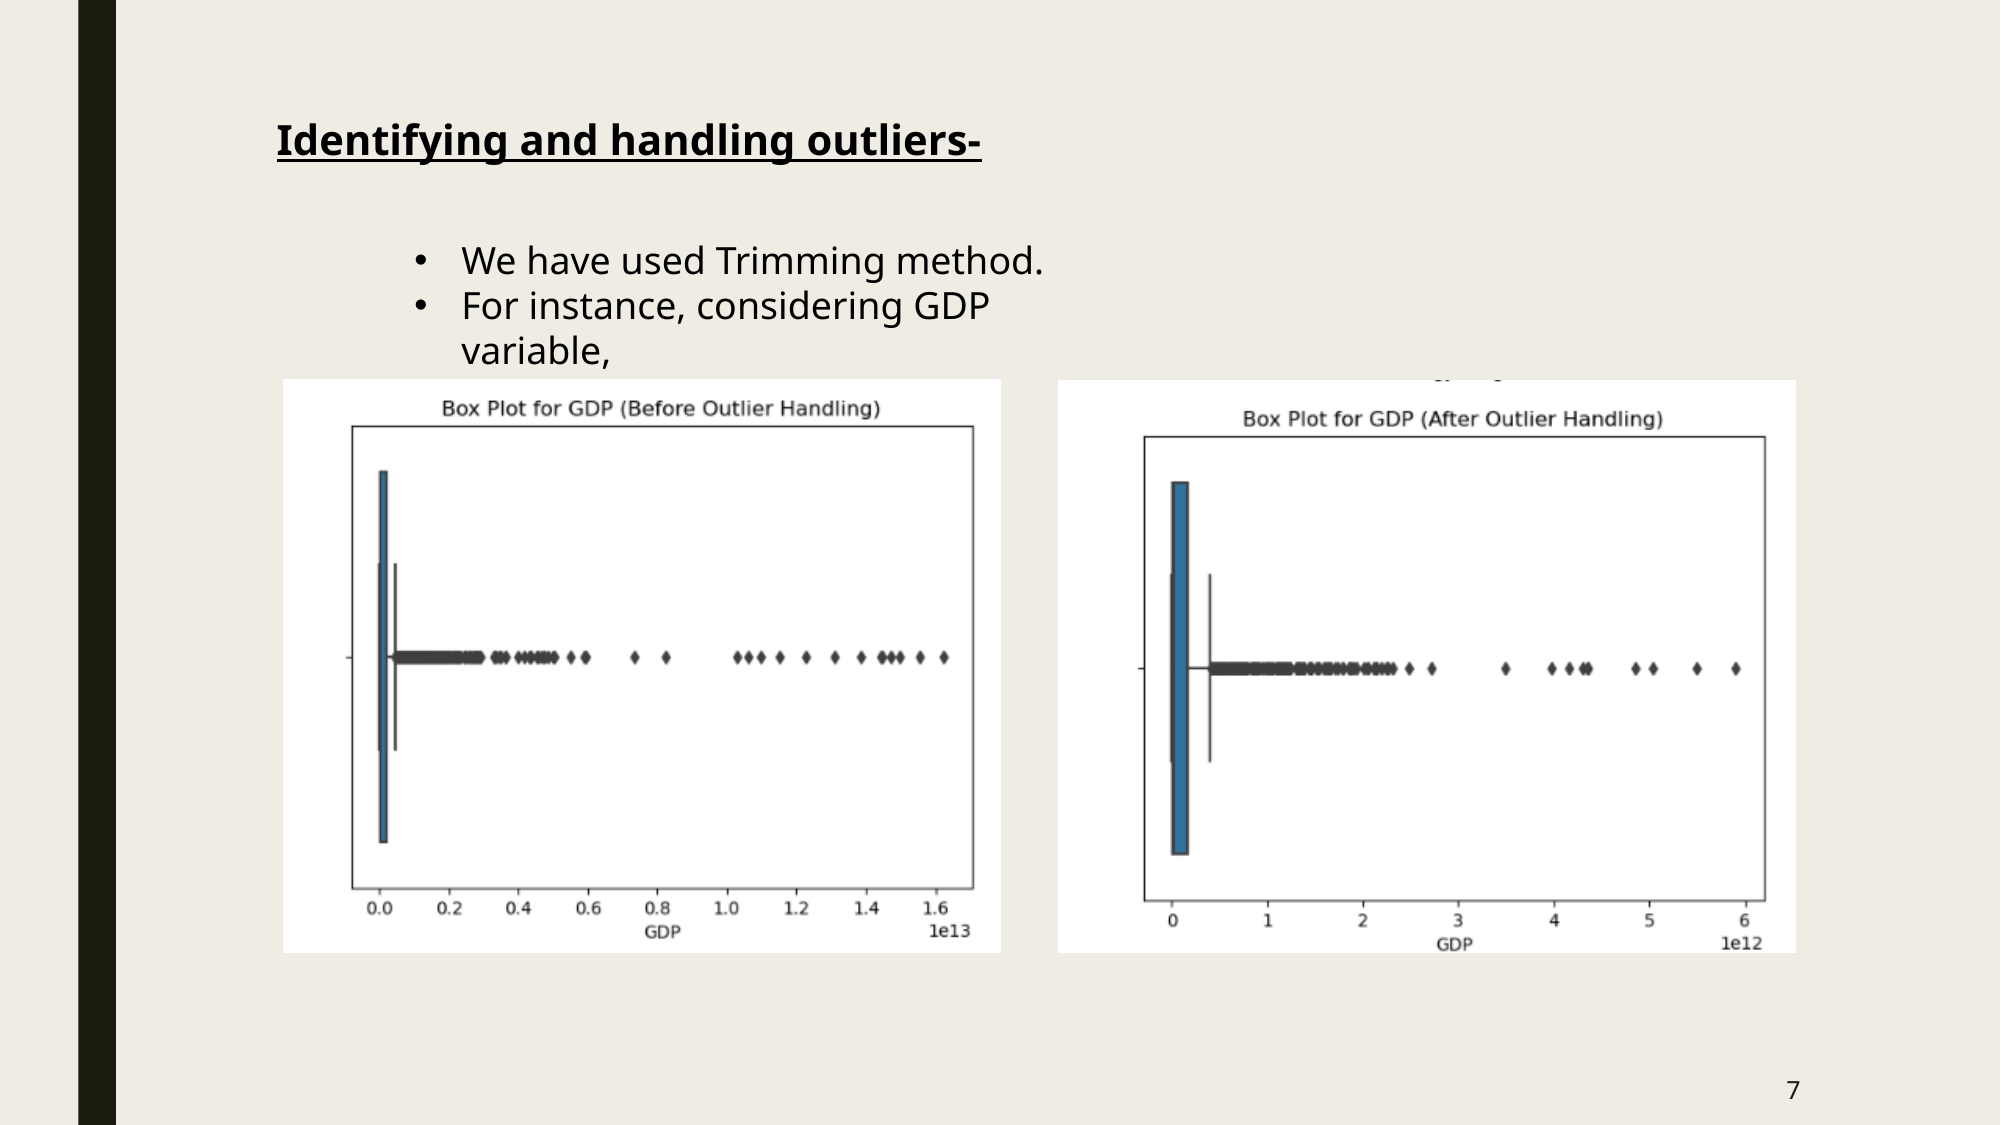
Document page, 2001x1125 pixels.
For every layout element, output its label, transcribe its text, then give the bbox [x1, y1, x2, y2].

picture [1058, 380, 1796, 953]
text_box Identifying and handling outliers- [261, 106, 1185, 172]
picture [283, 379, 1001, 953]
slide_number 7 [1553, 1058, 1816, 1125]
text_box We have used Trimming method. For instance, considering GDP variable, [399, 229, 1148, 380]
